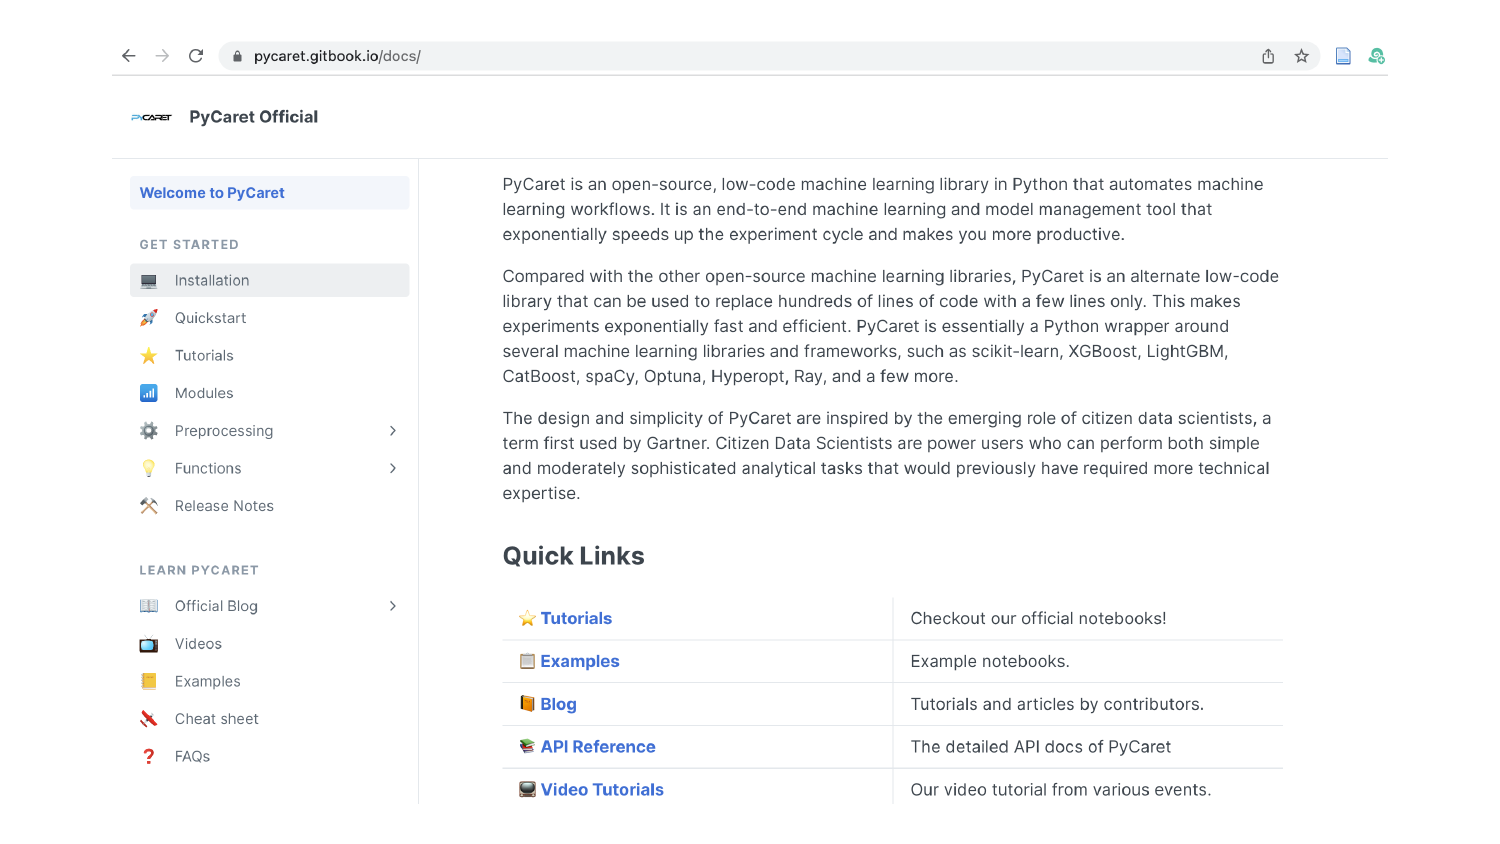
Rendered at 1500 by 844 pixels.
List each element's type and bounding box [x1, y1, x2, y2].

picture [112, 40, 1388, 804]
